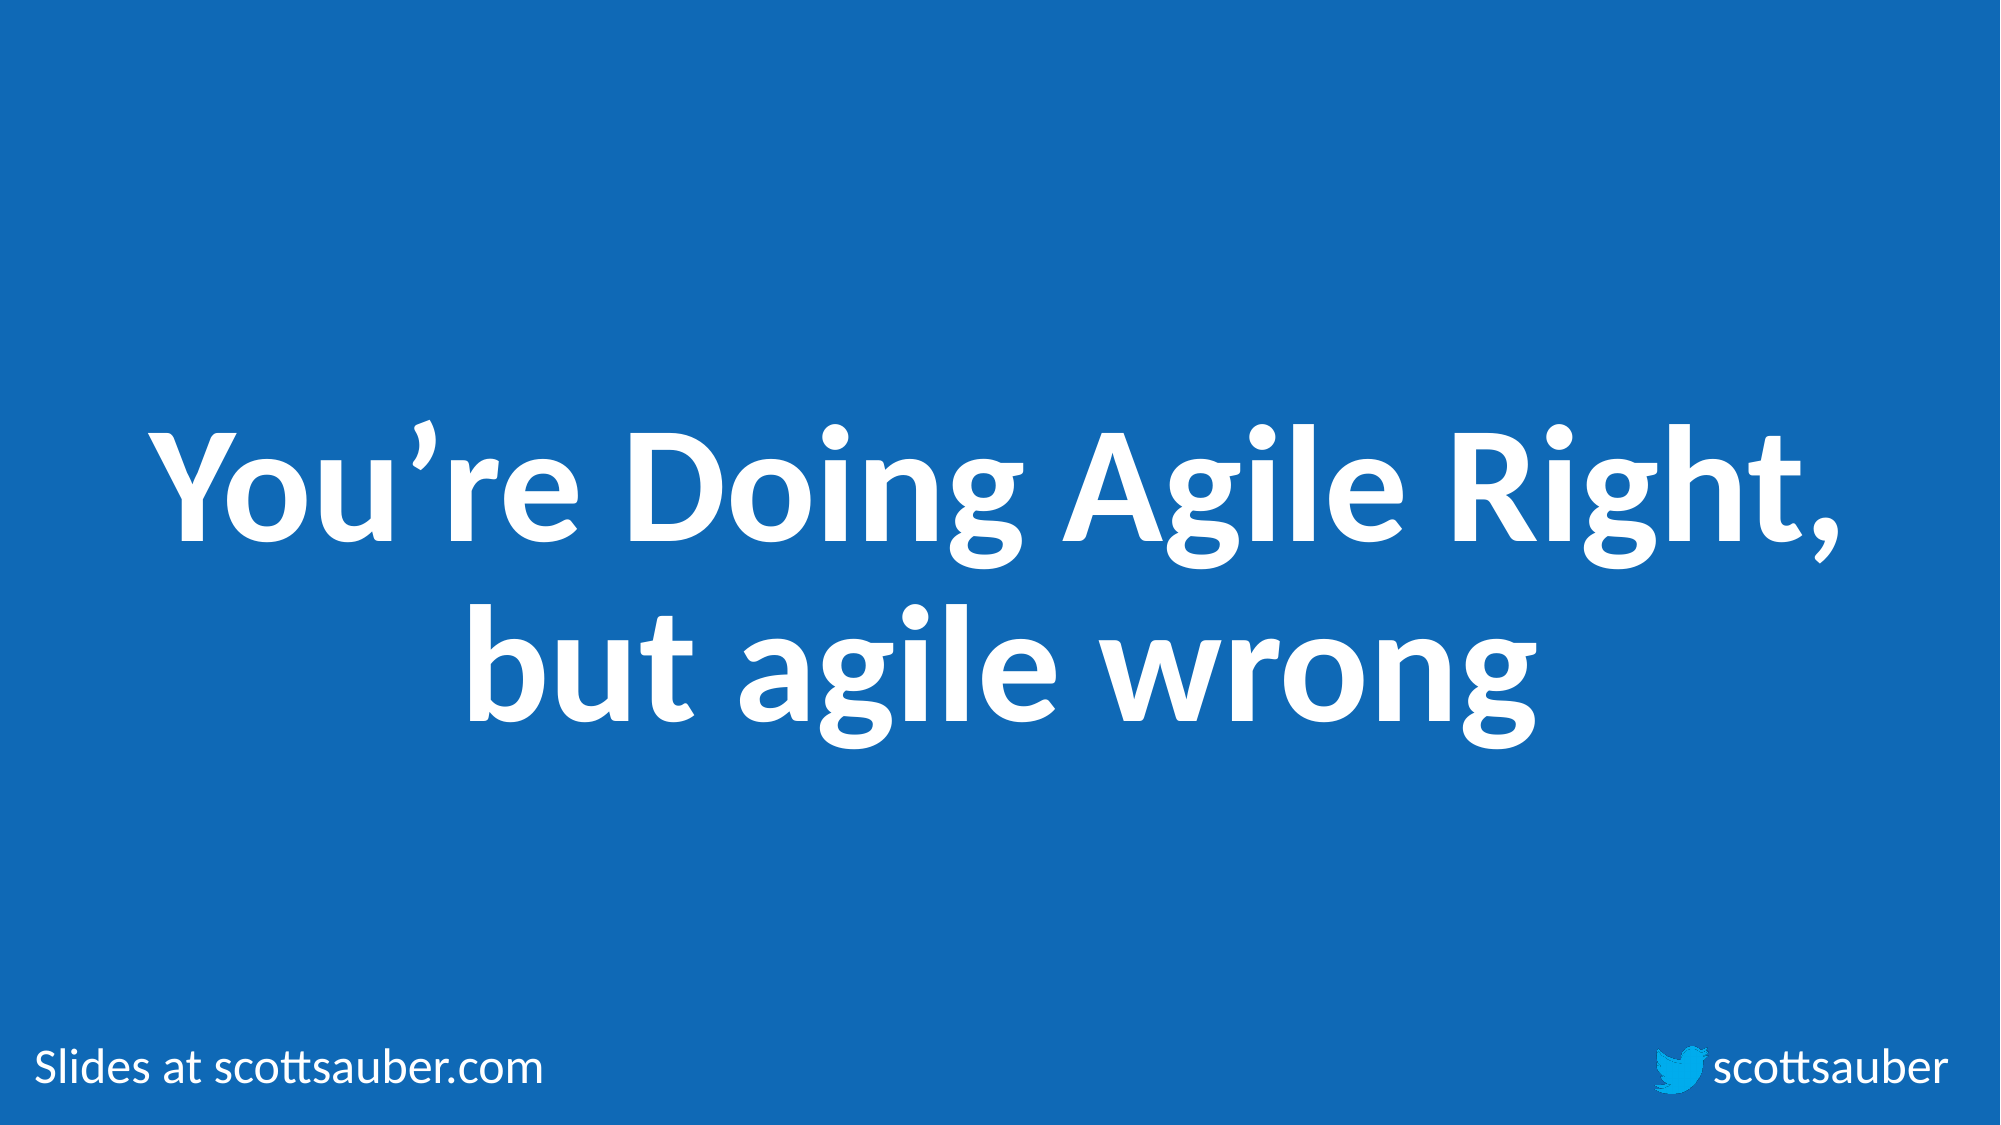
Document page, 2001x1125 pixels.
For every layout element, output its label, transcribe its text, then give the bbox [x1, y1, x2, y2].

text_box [1654, 1032, 2000, 1111]
subtitle Slides at scottsauber.com [19, 1032, 2000, 1119]
title You’re Doing Agile Right, but agile wrong [0, 59, 2000, 765]
